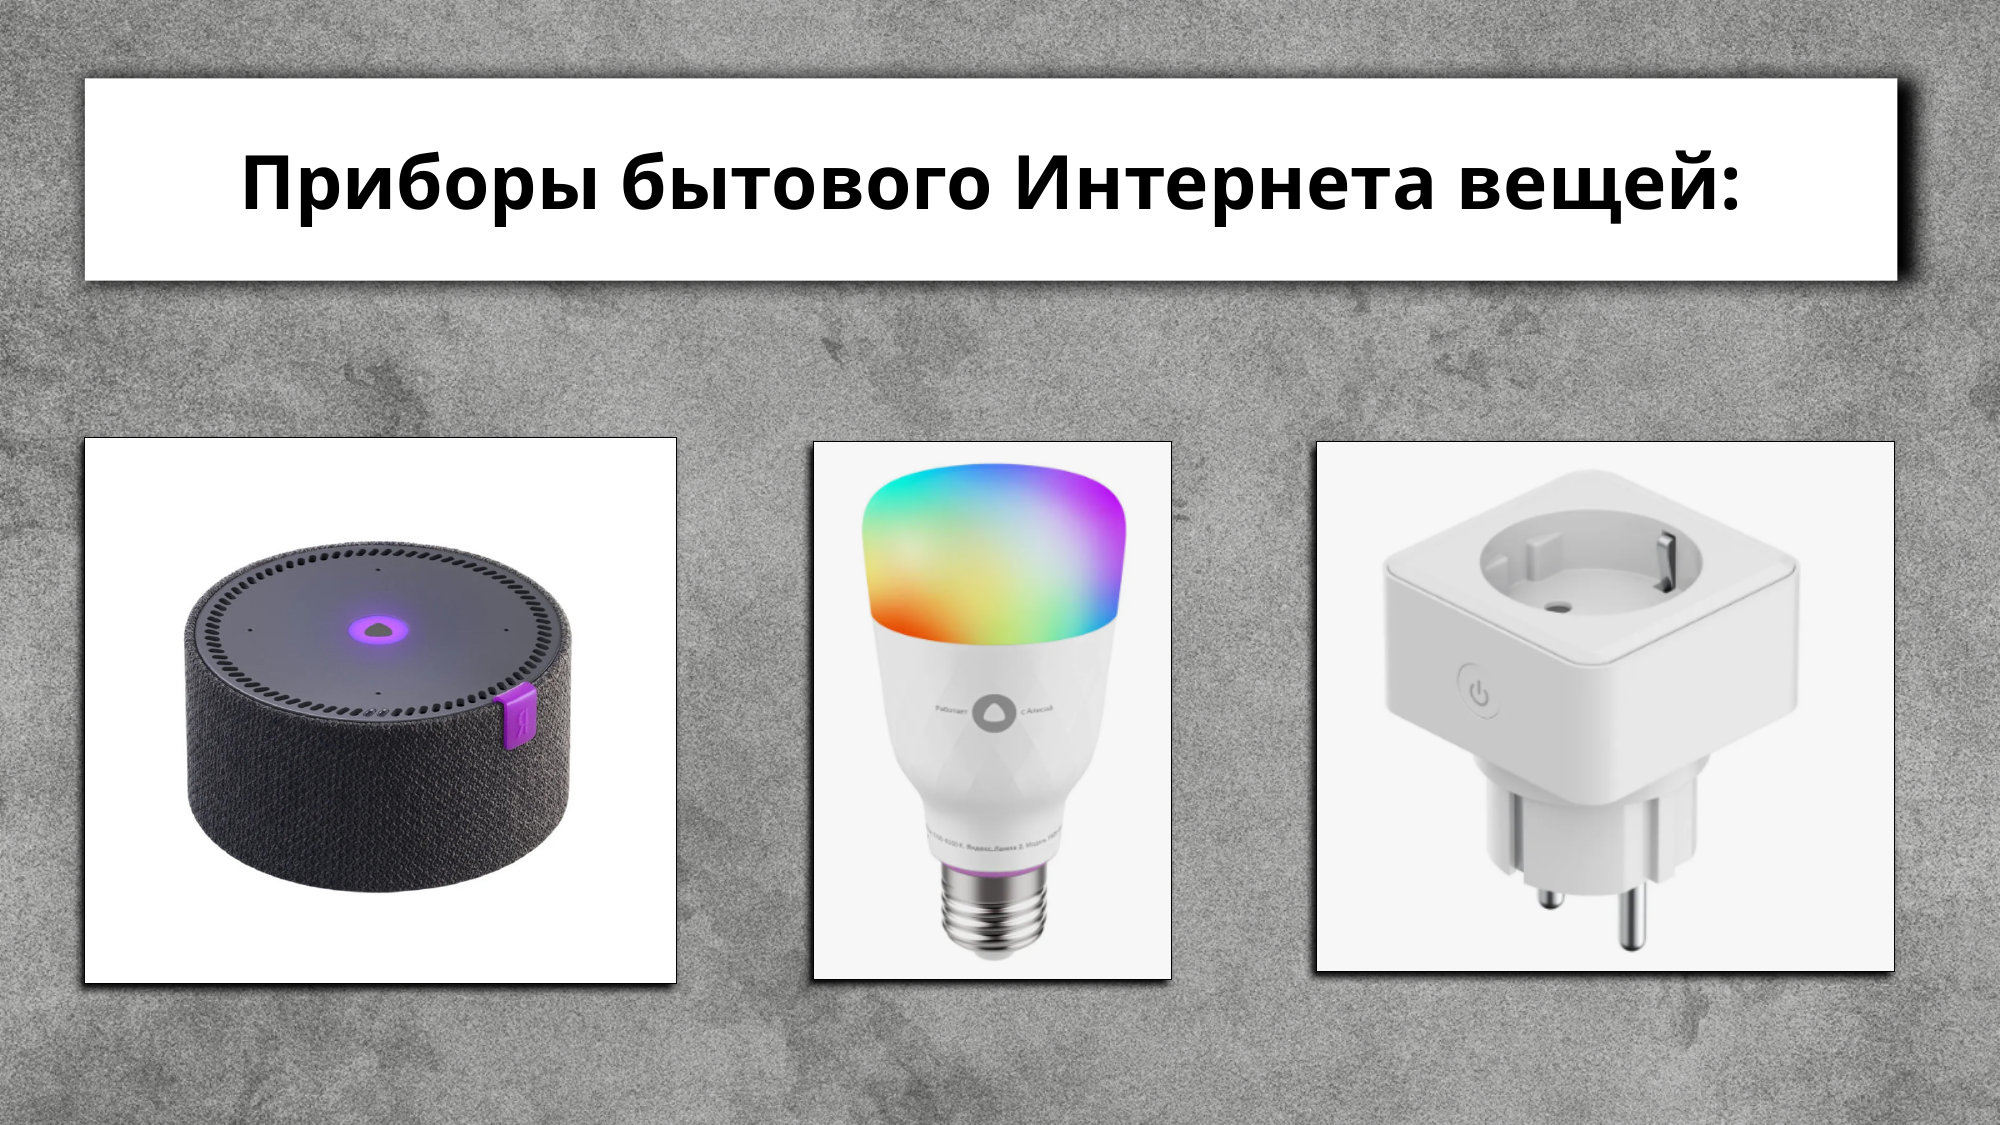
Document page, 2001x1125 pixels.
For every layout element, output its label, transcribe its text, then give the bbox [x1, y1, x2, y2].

picture [0, 0, 2000, 1125]
text_box Приборы бытового Интернета вещей: [84, 78, 1898, 281]
